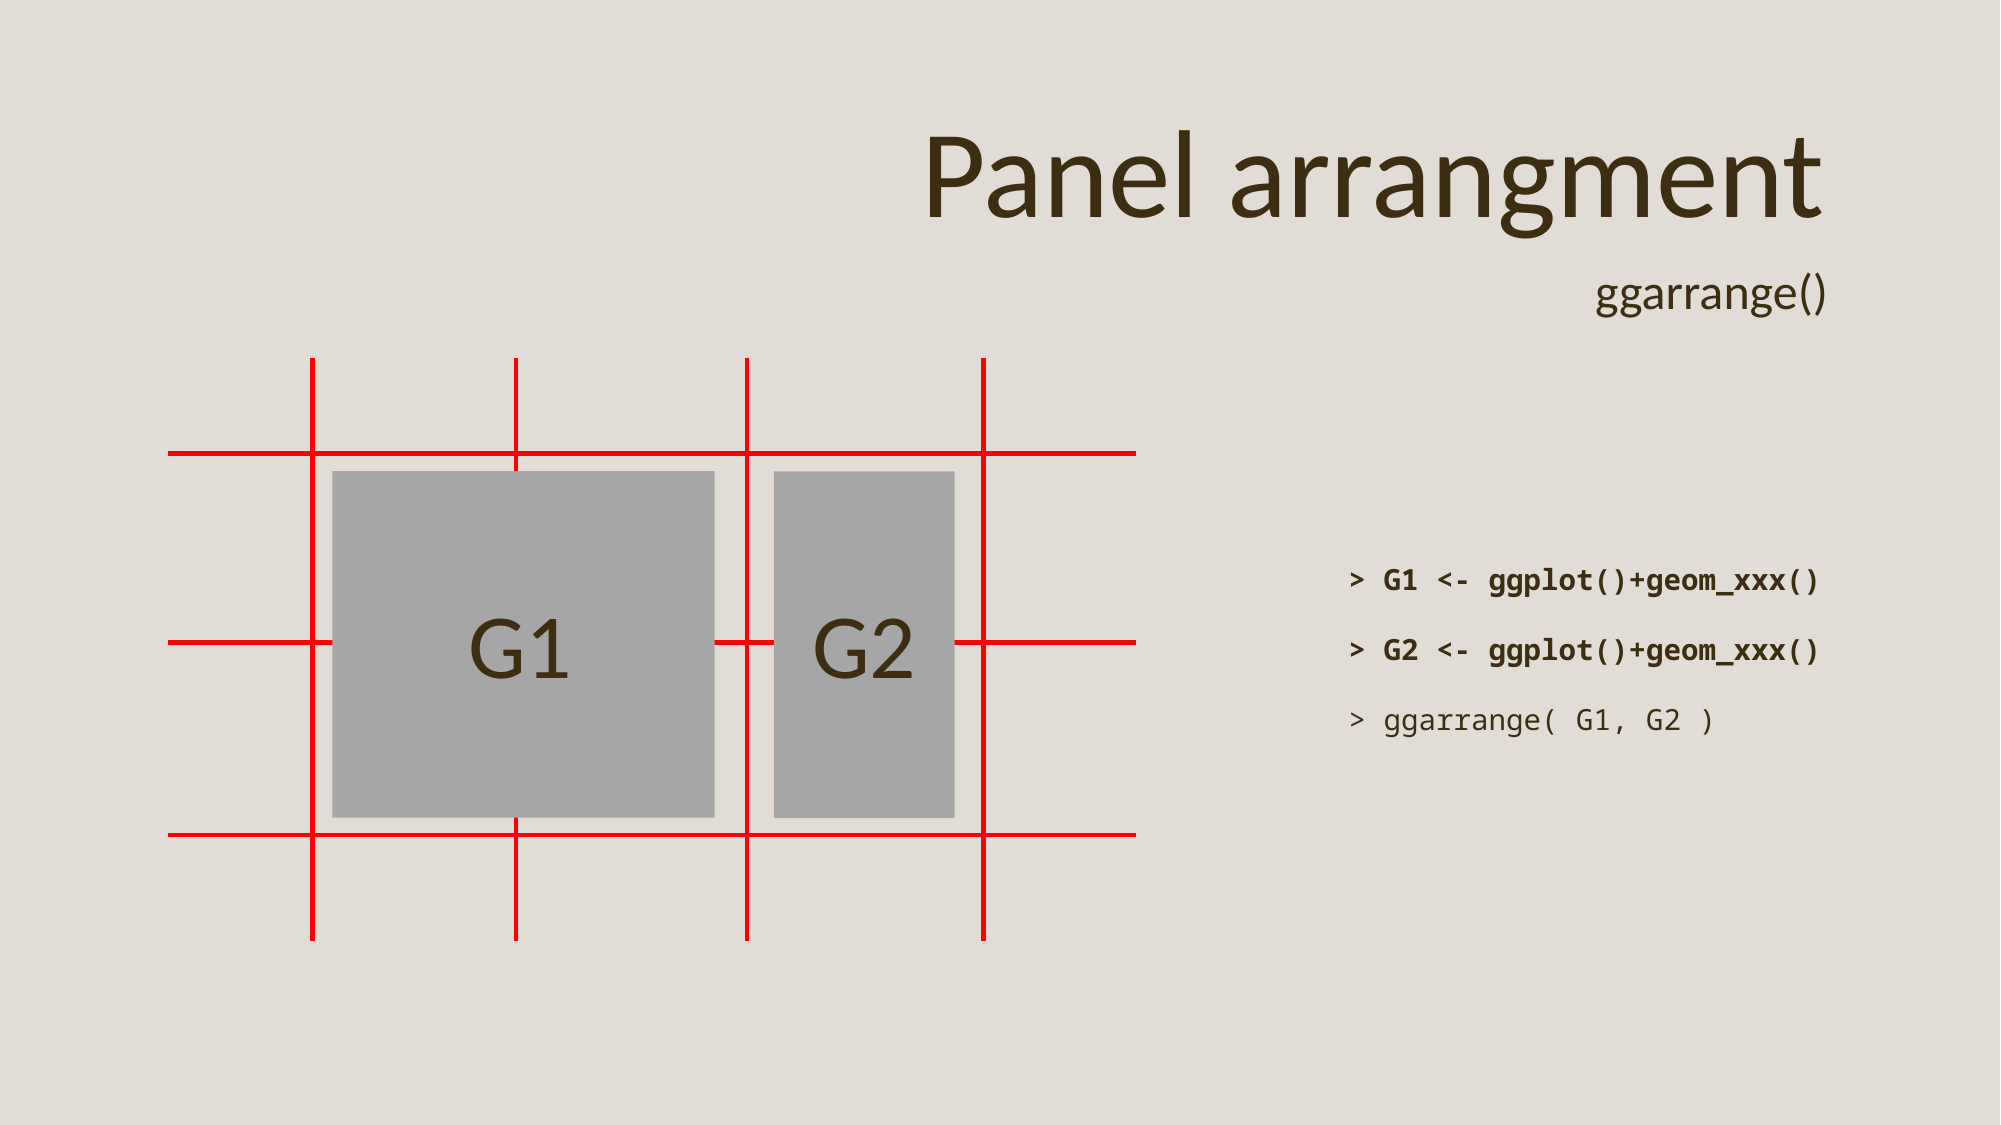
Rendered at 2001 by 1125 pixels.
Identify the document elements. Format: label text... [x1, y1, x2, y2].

text_box G1 [453, 643, 515, 705]
text_box ggarrange() [1580, 251, 1844, 327]
text_box > G1 <- ggplot()+geom_xxx() > G2 <- ggplot()+geom_xxx() > ggarrange( G1, G2 ) [1333, 518, 1836, 744]
text_box G1 [516, 579, 588, 642]
text_box [516, 643, 716, 819]
text_box [516, 470, 716, 642]
text_box G2 [797, 643, 932, 705]
text_box [331, 470, 515, 642]
text_box G2 [797, 579, 932, 642]
text_box G1 [516, 643, 588, 705]
text_box [773, 470, 956, 642]
text_box [331, 643, 515, 819]
text_box Panel arrangment [905, 85, 1840, 250]
text_box [773, 643, 956, 819]
text_box G1 [453, 579, 515, 642]
